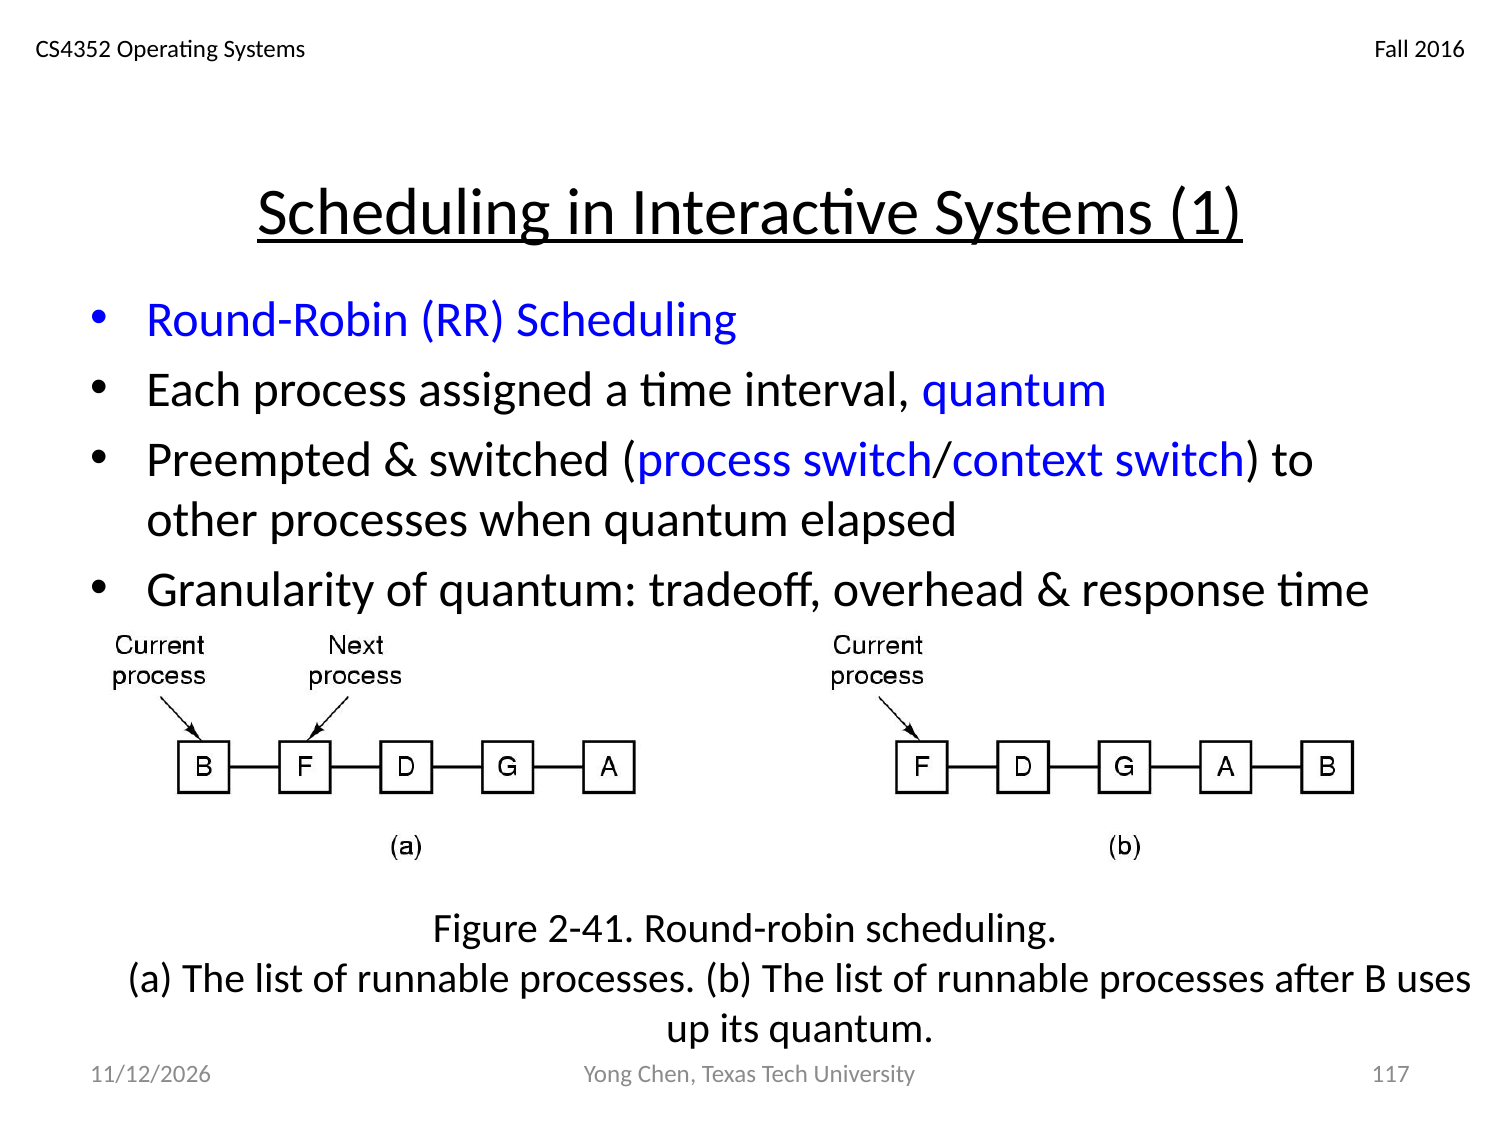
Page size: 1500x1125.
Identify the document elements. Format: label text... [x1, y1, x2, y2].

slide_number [75, 1042, 425, 1103]
text_box Figure 2-41. Round-robin scheduling. (a) The list of runnable processes. (b) The list of runnable processes after B uses up its quantum. [0, 893, 1500, 1032]
footer Yong Chen, Texas Tech University [512, 1042, 988, 1103]
list Round-Robin (RR) Scheduling Each process assigned a time interval, quantum Preempted & switched (process switch/context switch) to other processes when quantum elapsed Granularity of quantum: tradeoff, overhead & response time [75, 279, 1425, 893]
title Scheduling in Interactive Systems (1) [75, 160, 1425, 263]
picture [109, 623, 1359, 864]
slide_number 117 [1074, 1042, 1425, 1103]
